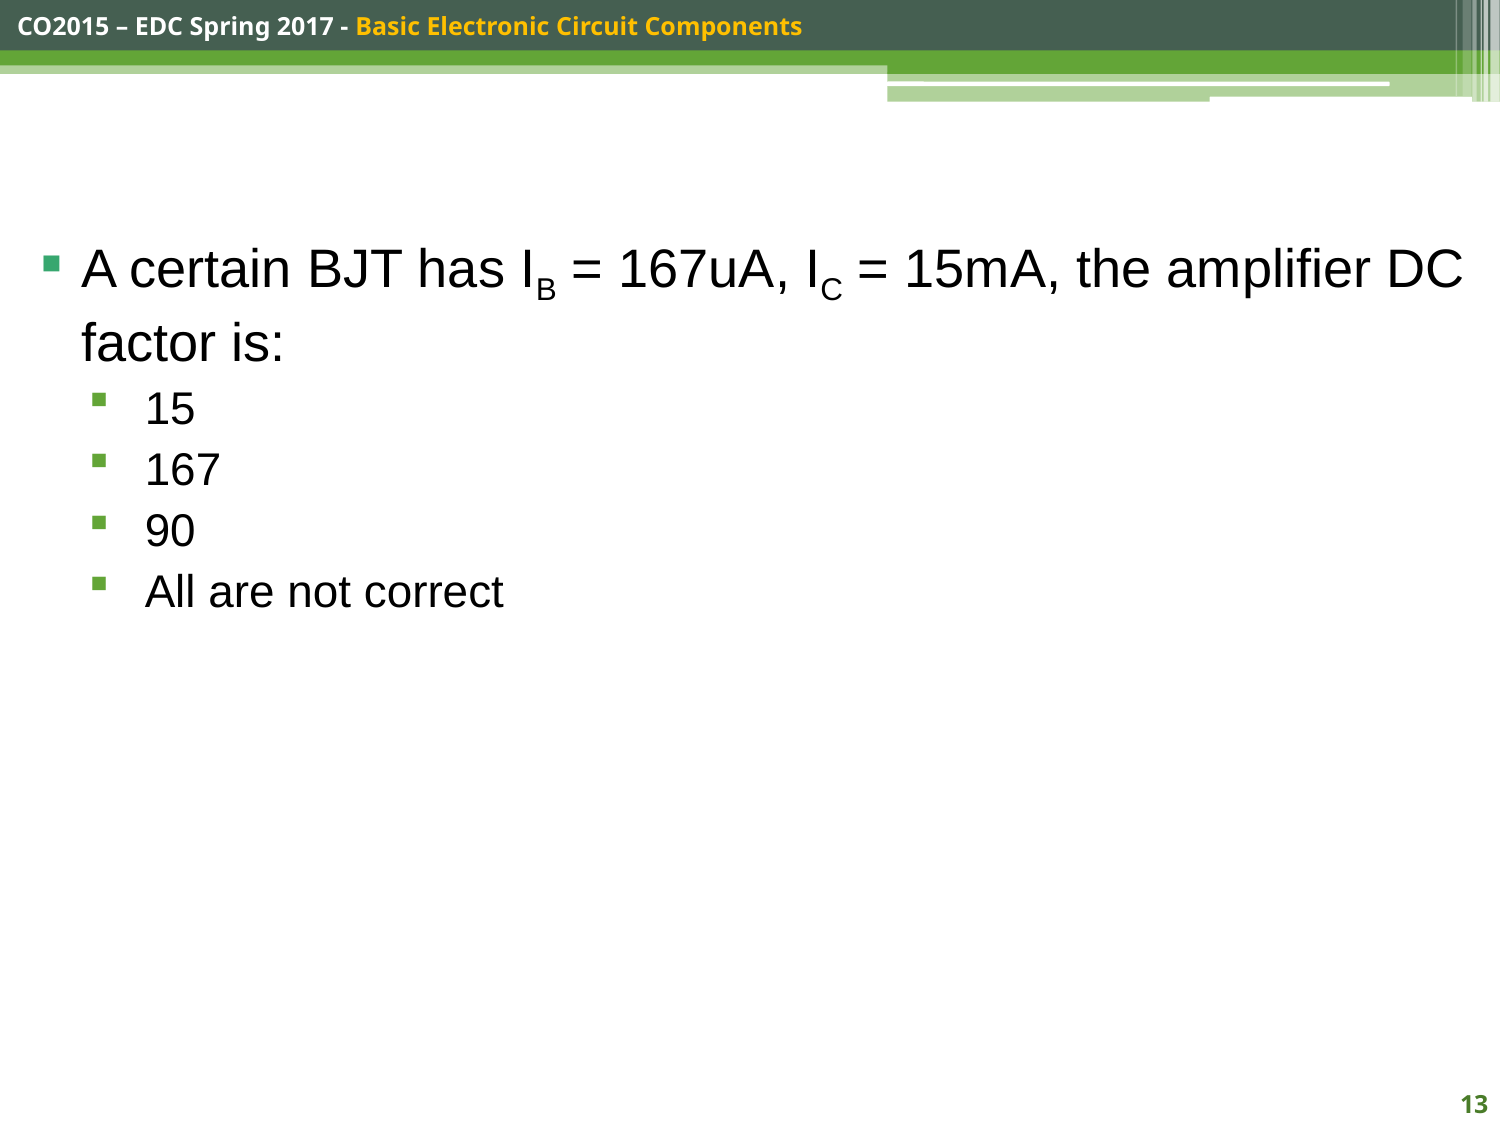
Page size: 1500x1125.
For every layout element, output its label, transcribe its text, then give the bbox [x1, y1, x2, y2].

list A certain BJT has IB = 167uA, IC = 15mA, the amplifier DC factor is: 15 167 90 All are not correct [6, 225, 1485, 1079]
